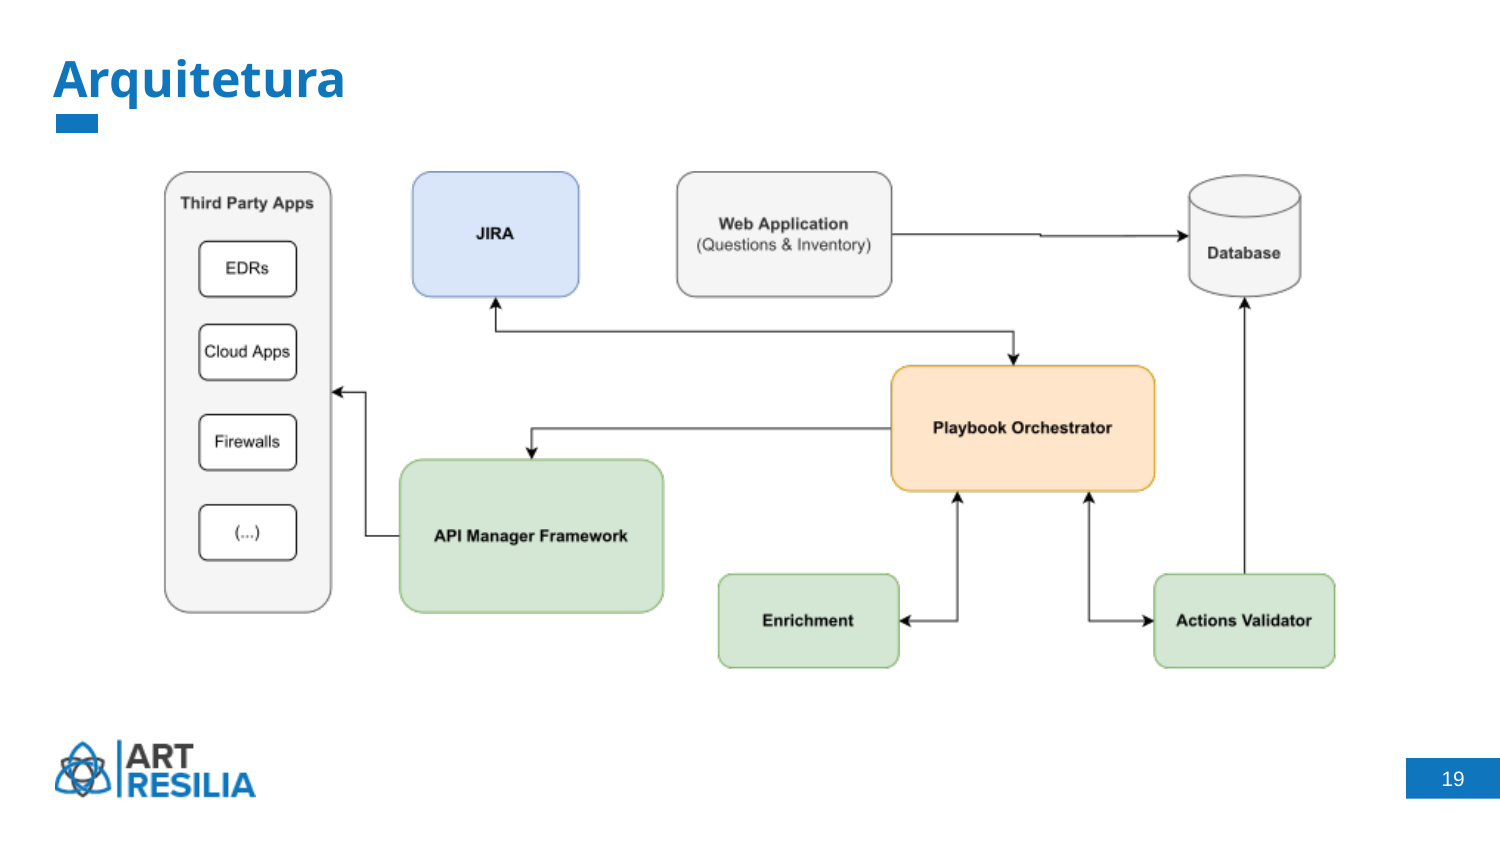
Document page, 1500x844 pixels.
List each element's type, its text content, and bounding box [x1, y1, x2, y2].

title Arquitetura [38, 32, 1026, 137]
picture [55, 738, 256, 811]
picture [162, 170, 1337, 673]
slide_number ‹#› [1406, 758, 1500, 799]
